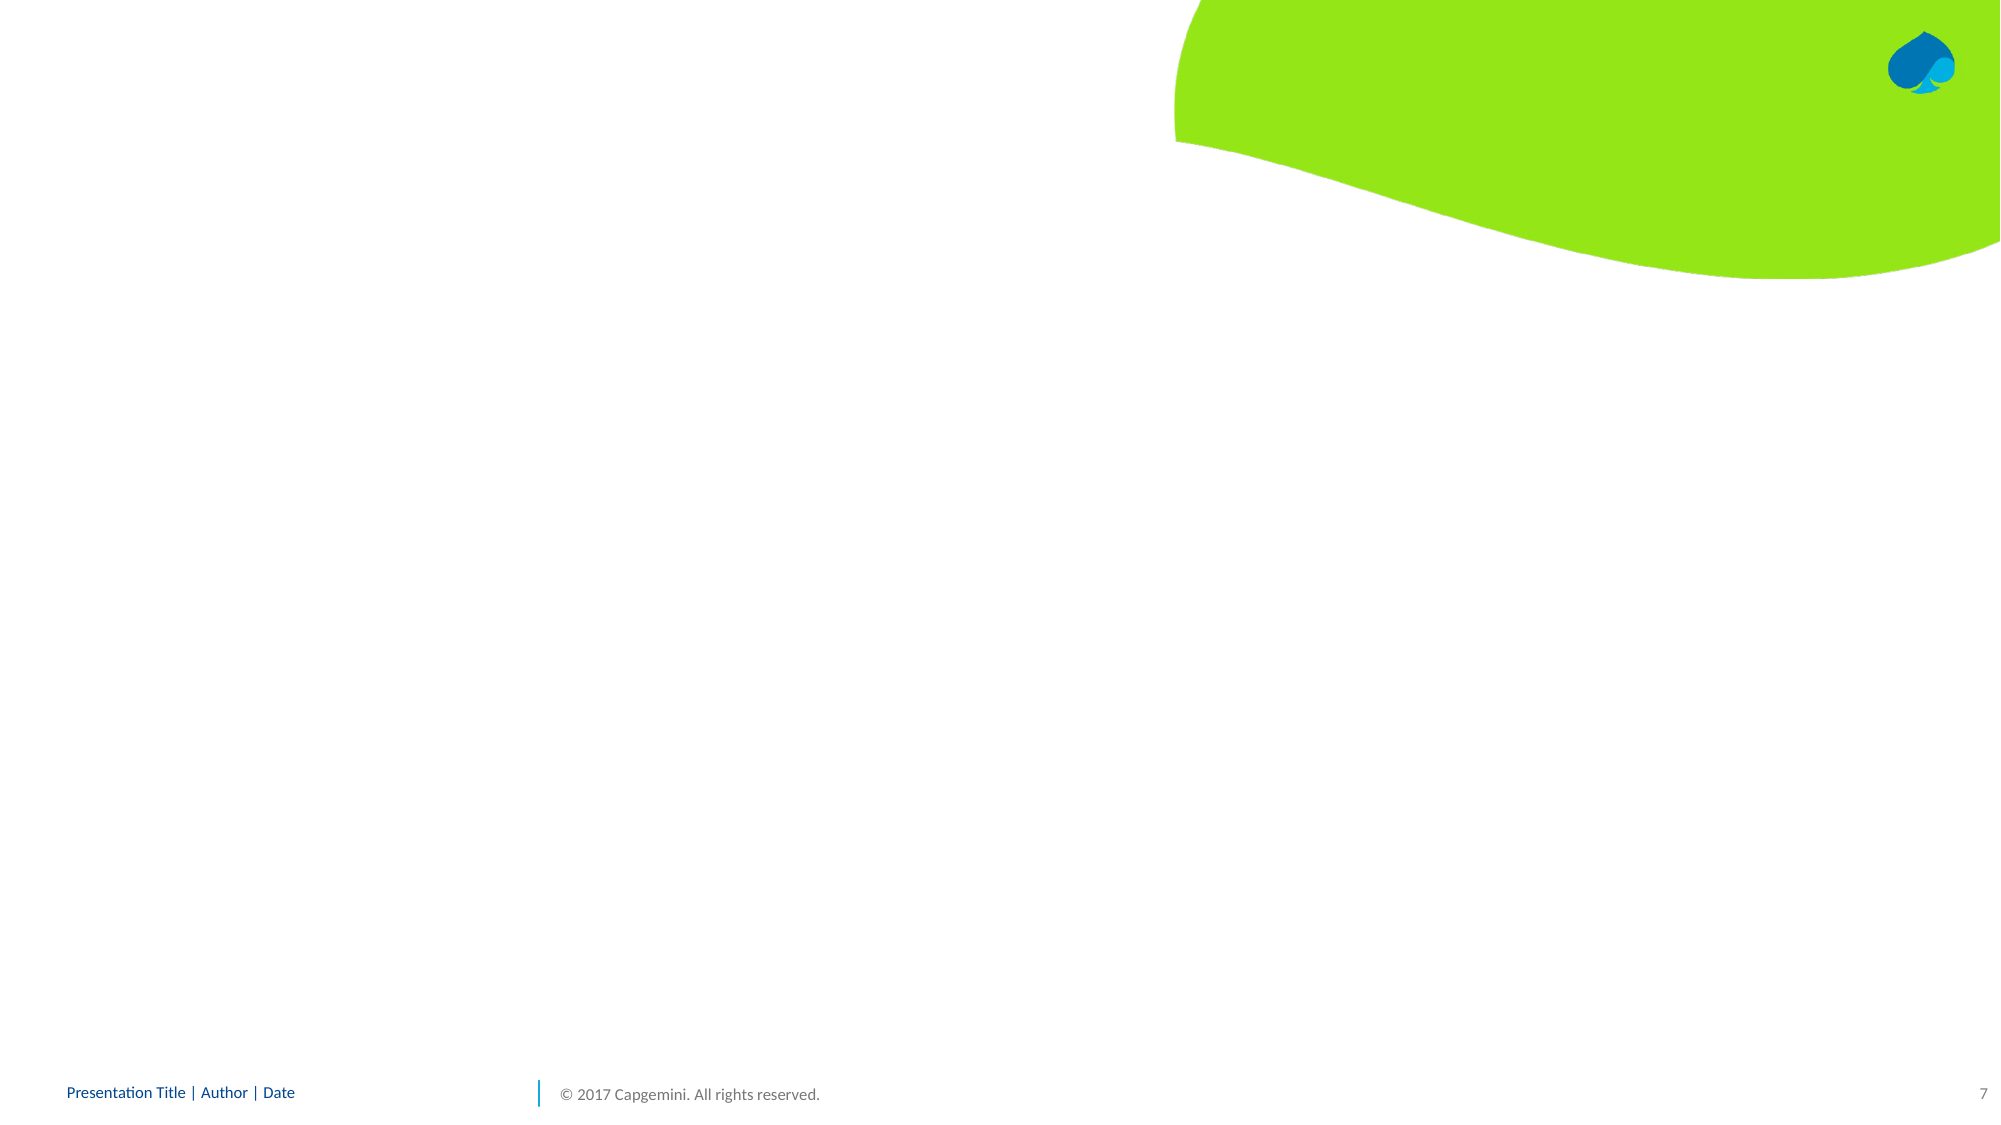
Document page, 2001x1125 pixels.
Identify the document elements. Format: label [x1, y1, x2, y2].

picture [1175, 0, 1999, 279]
